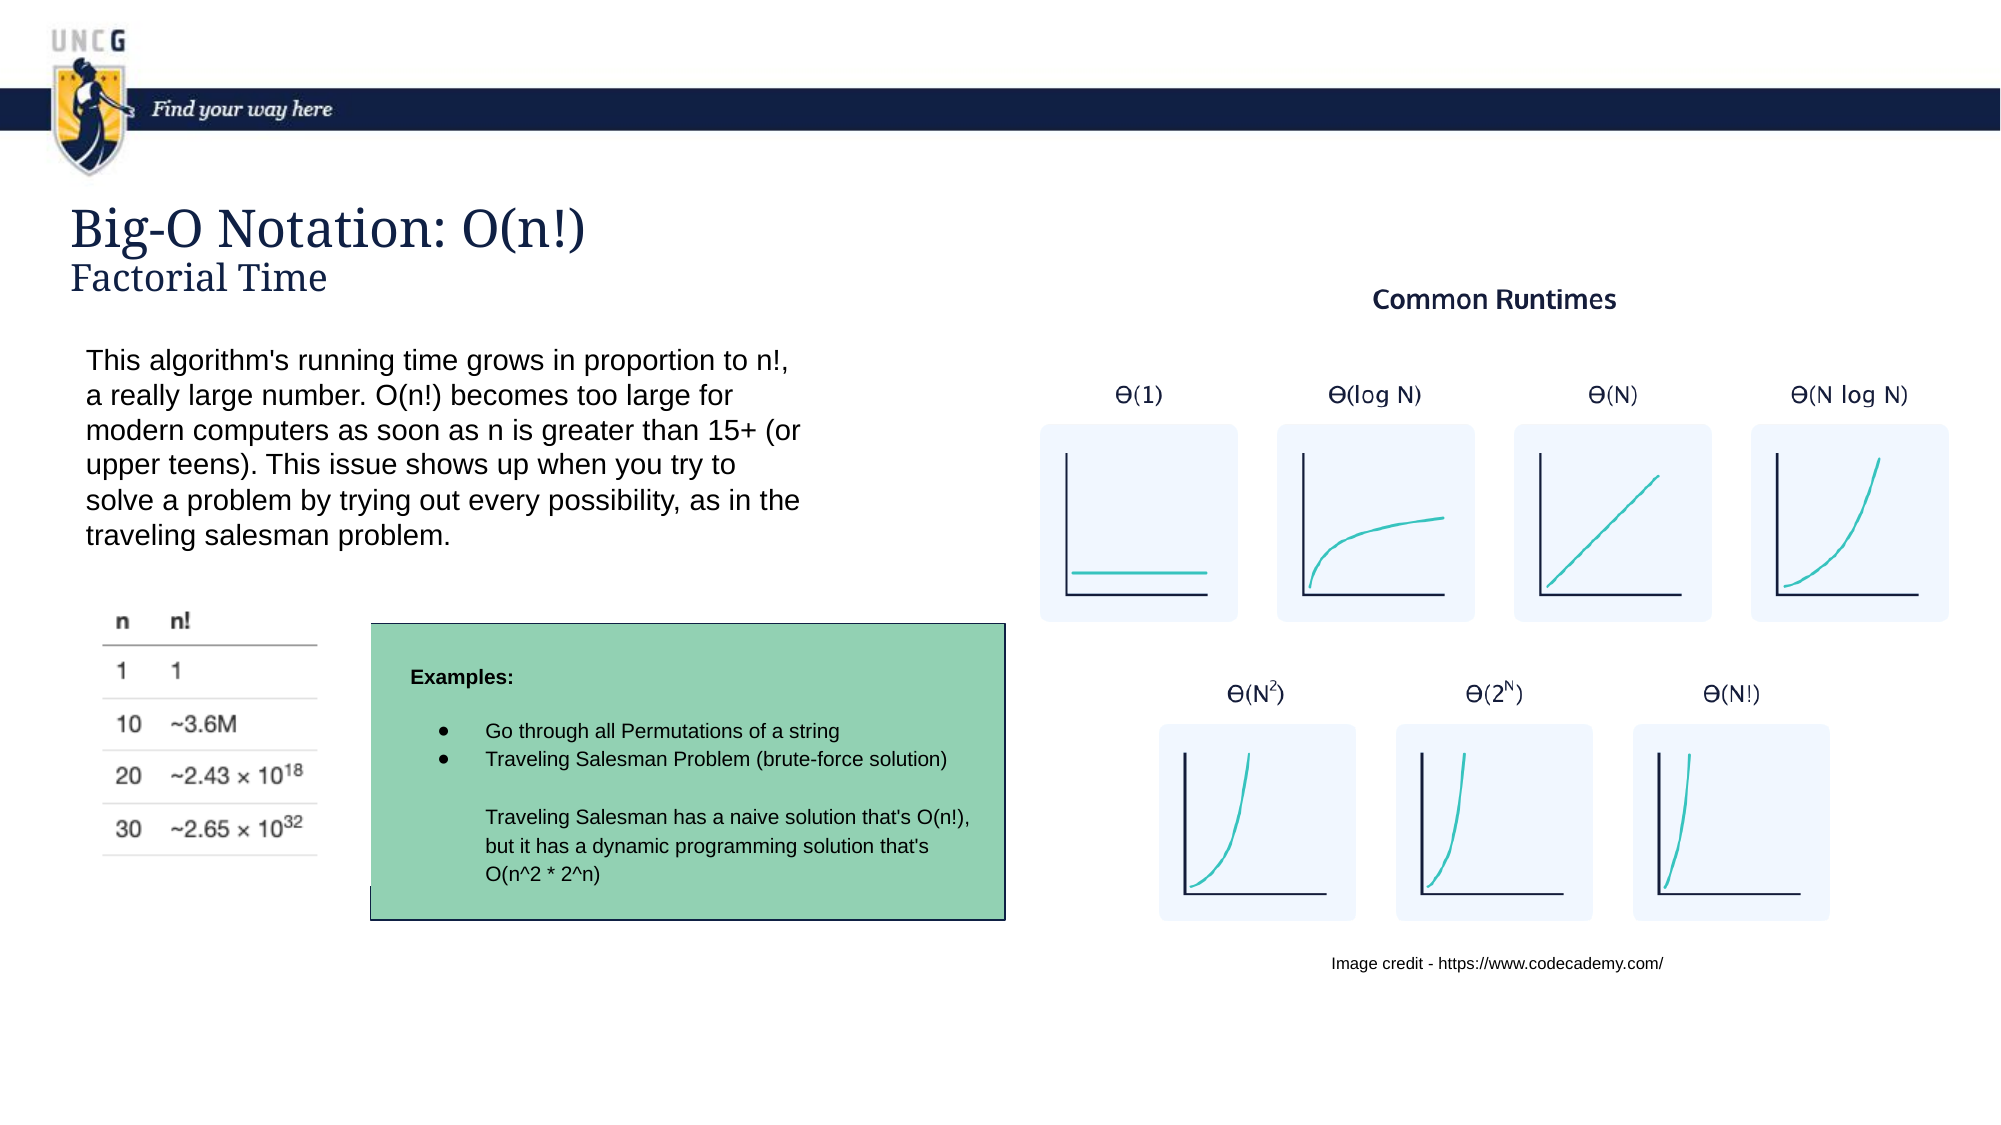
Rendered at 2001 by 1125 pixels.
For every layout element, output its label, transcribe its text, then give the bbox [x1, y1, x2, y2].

text_box Image credit - https://www.codecademy.com/ [1316, 942, 1692, 983]
title Big-O Notation: O(n!) Factorial Time [55, 192, 1556, 308]
text_box Examples: Go through all Permutations of a string Traveling Salesman Problem (brute-force solution) Traveling Salesman has a naive solution that's O(n!), but it has a dynamic programming solution that's O(n^2 * 2^n) [395, 648, 993, 901]
text_box [370, 623, 1005, 921]
text_box This algorithm's running time grows in proportion to n!, a really large number. O(n!) becomes too large for modern computers as soon as n is greater than 15+ (or upper teens). This issue shows up when you try to solve a problem by trying out every possibility, as in the traveling salesman problem. [70, 325, 822, 566]
picture [0, 0, 2001, 1125]
